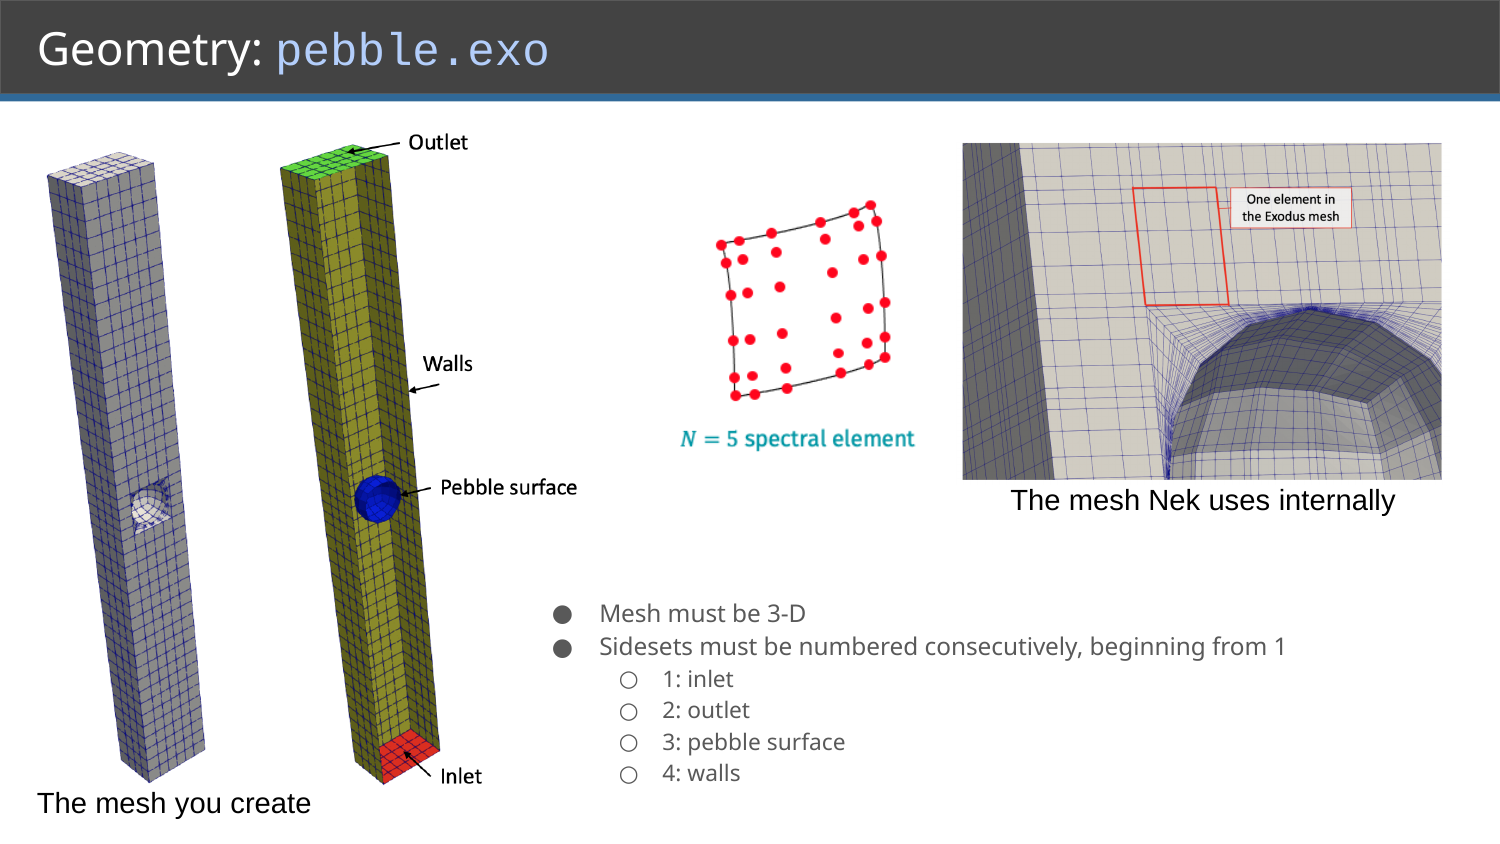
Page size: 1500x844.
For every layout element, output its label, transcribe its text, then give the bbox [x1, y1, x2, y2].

text_box The mesh you create [22, 776, 336, 827]
picture [36, 120, 588, 802]
text_box The mesh Nek uses internally [995, 493, 1412, 524]
picture [956, 142, 1450, 485]
list Mesh must be 3-D Sidesets must be numbered consecutively, beginning from 1 1: inlet 2: outlet 3: pebble surface 4: walls [593, 578, 1500, 802]
title Geometry: pebble.exo [21, 0, 1420, 94]
picture [653, 172, 955, 475]
